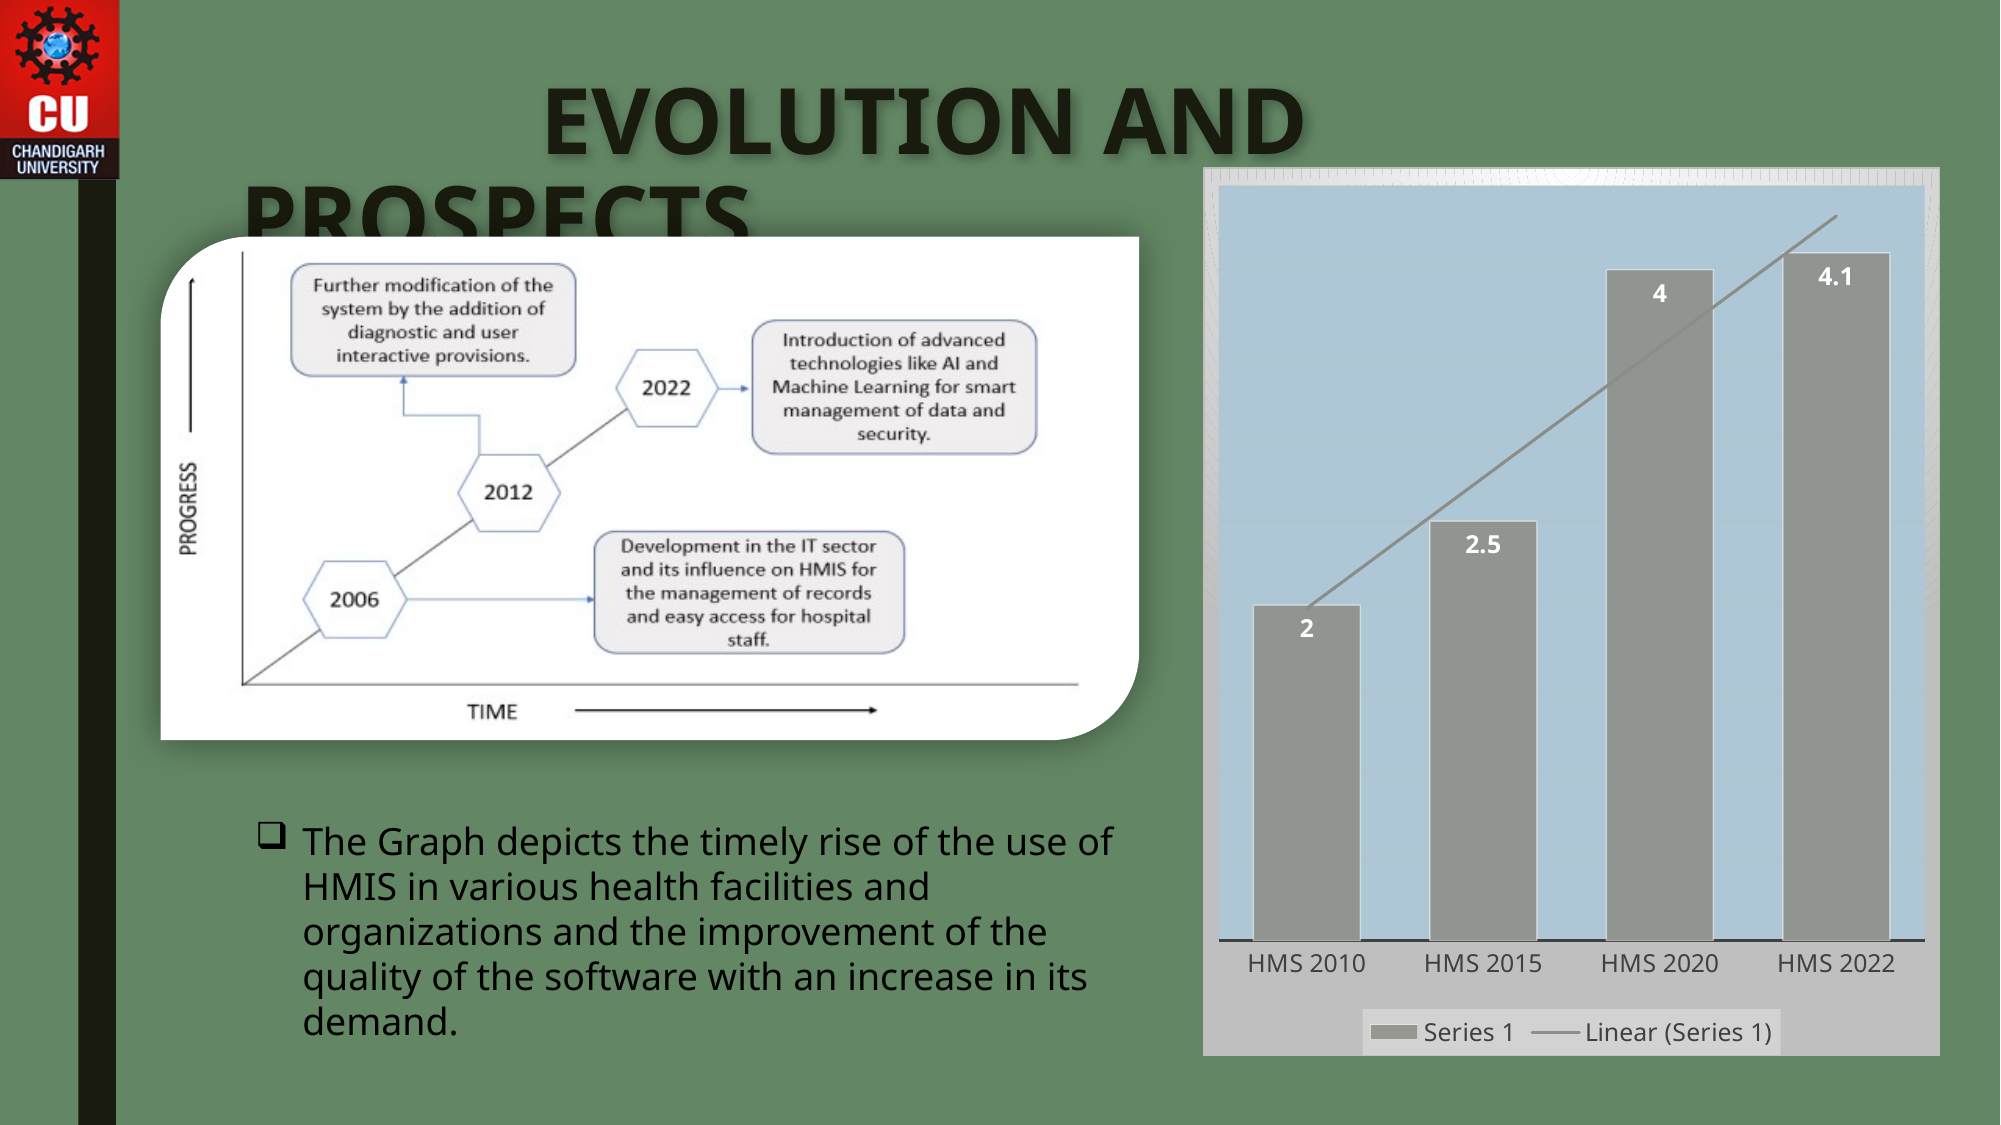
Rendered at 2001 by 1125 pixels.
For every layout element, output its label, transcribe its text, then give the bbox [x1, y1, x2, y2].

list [167, 243, 1132, 733]
picture [0, 0, 122, 183]
chart [1203, 167, 1941, 1057]
text_box The Graph depicts the timely rise of the use of HMIS in various health facilities and organizations and the improvement of the quality of the software with an increase in its demand. [240, 810, 1163, 1051]
title EVOLUTION AND PROSPECTS [225, 68, 1800, 357]
